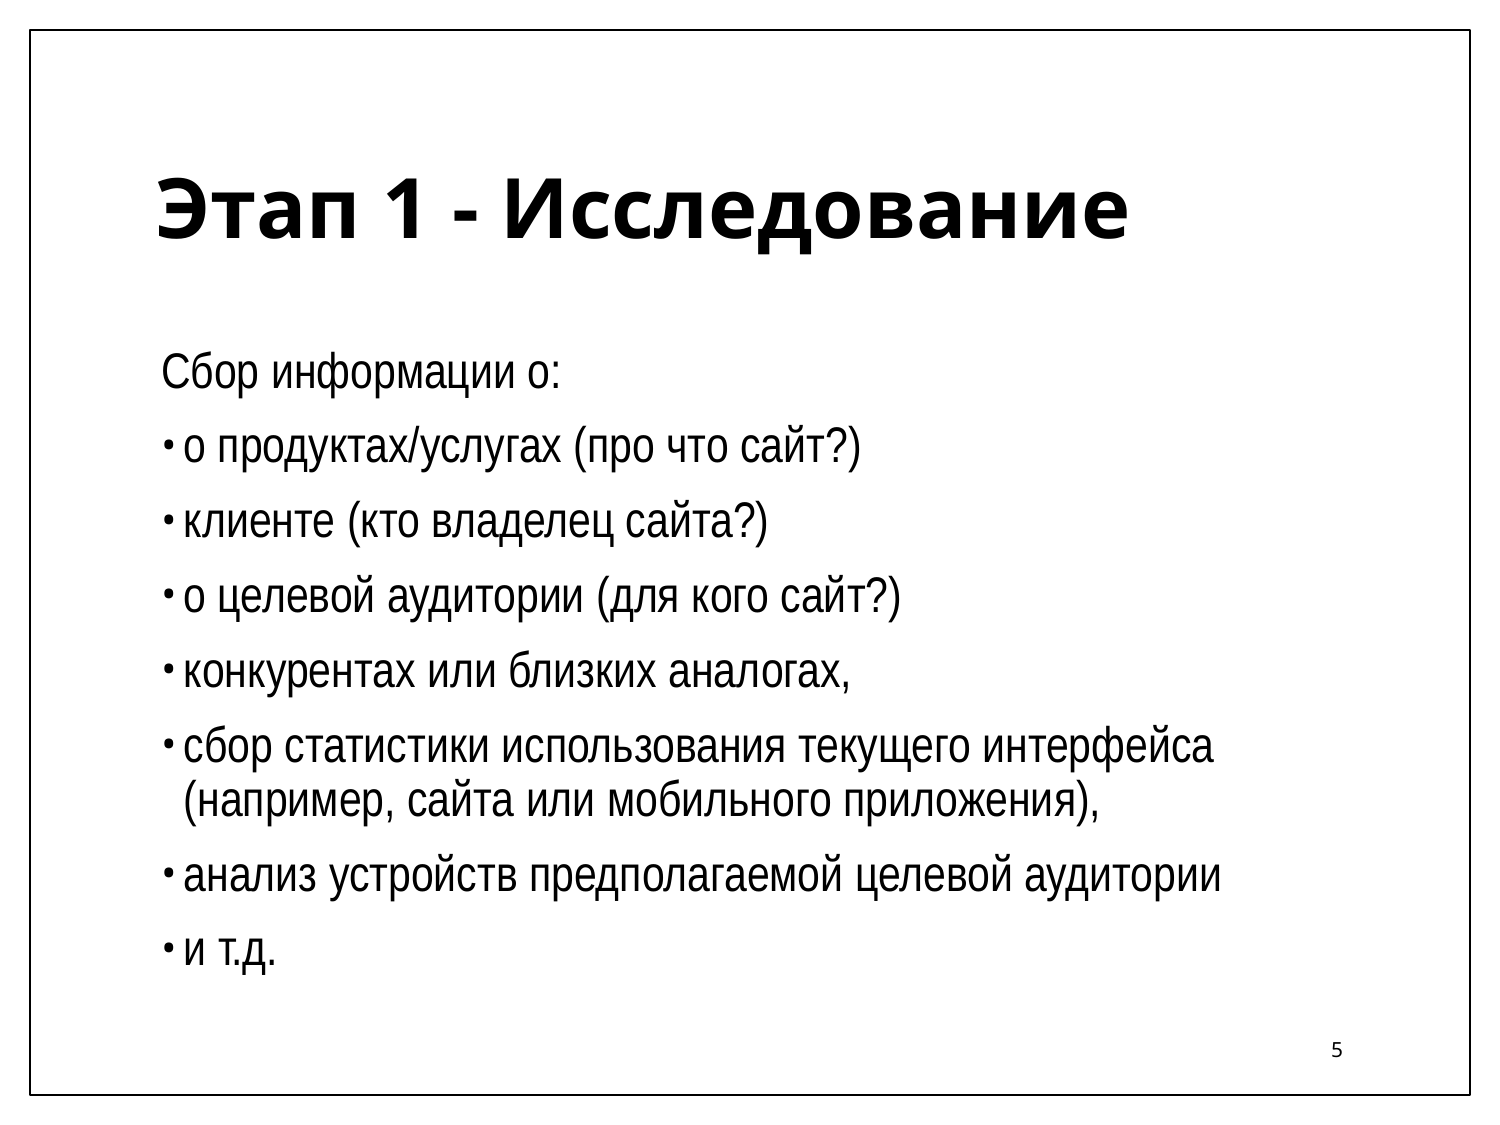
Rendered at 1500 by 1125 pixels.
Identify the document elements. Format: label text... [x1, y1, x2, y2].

title Этап 1 - Исследование [140, 99, 1356, 323]
list Сбор информации о: о продуктах/услугах (про что сайт?) клиенте (кто владелец сайта?) о целевой аудитории (для кого сайт?) конкурентах или близких аналогах, сбор статистики использования текущего интерфейса (например, сайта или мобильного приложения), анализ устройств предполагаемой целевой аудитории и т.д. [140, 337, 1356, 1047]
slide_number 5 [1147, 1020, 1358, 1081]
